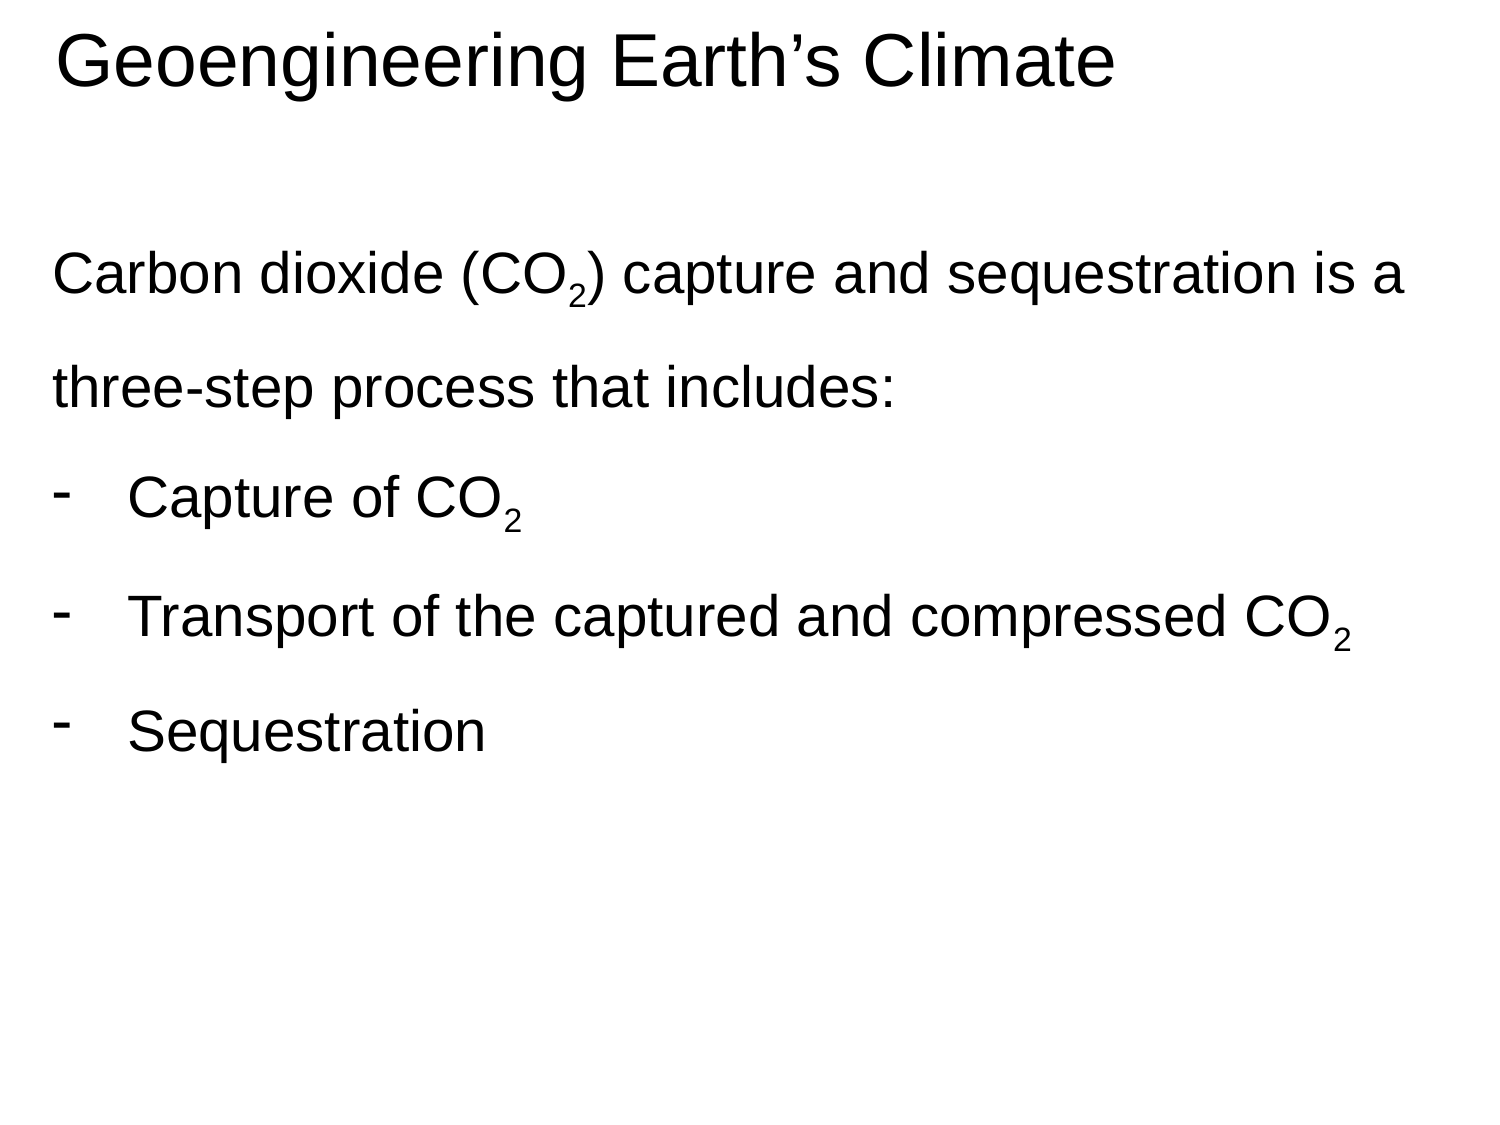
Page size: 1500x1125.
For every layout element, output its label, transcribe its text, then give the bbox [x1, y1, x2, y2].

title Geoengineering Earth’s Climate [40, 4, 1225, 187]
text_box Carbon dioxide (CO2) capture and sequestration is a three-step process that includes: Capture of CO2 Transport of the captured and compressed CO2 Sequestration [37, 187, 1475, 771]
